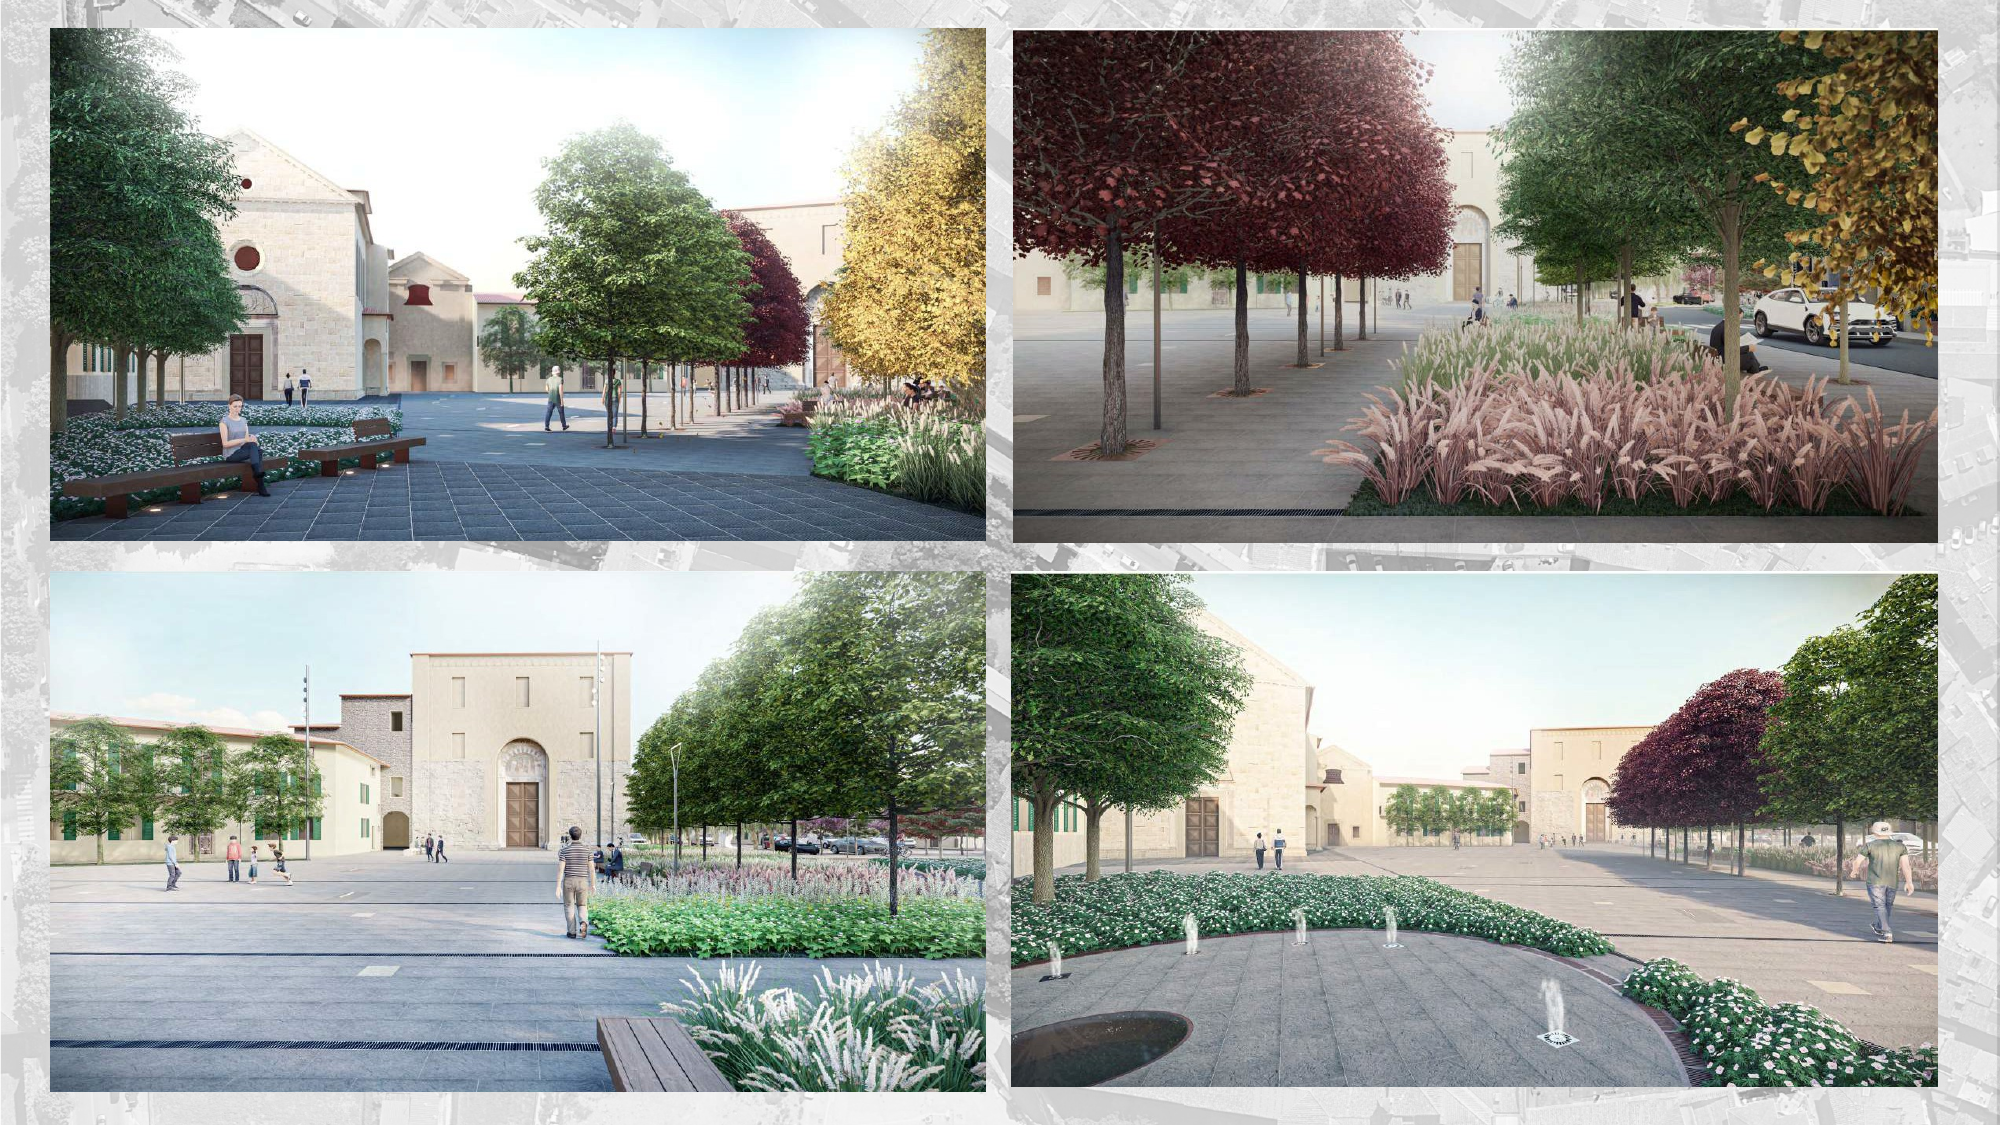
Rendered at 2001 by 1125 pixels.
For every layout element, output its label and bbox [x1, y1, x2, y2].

text_box [0, 0, 2000, 1125]
